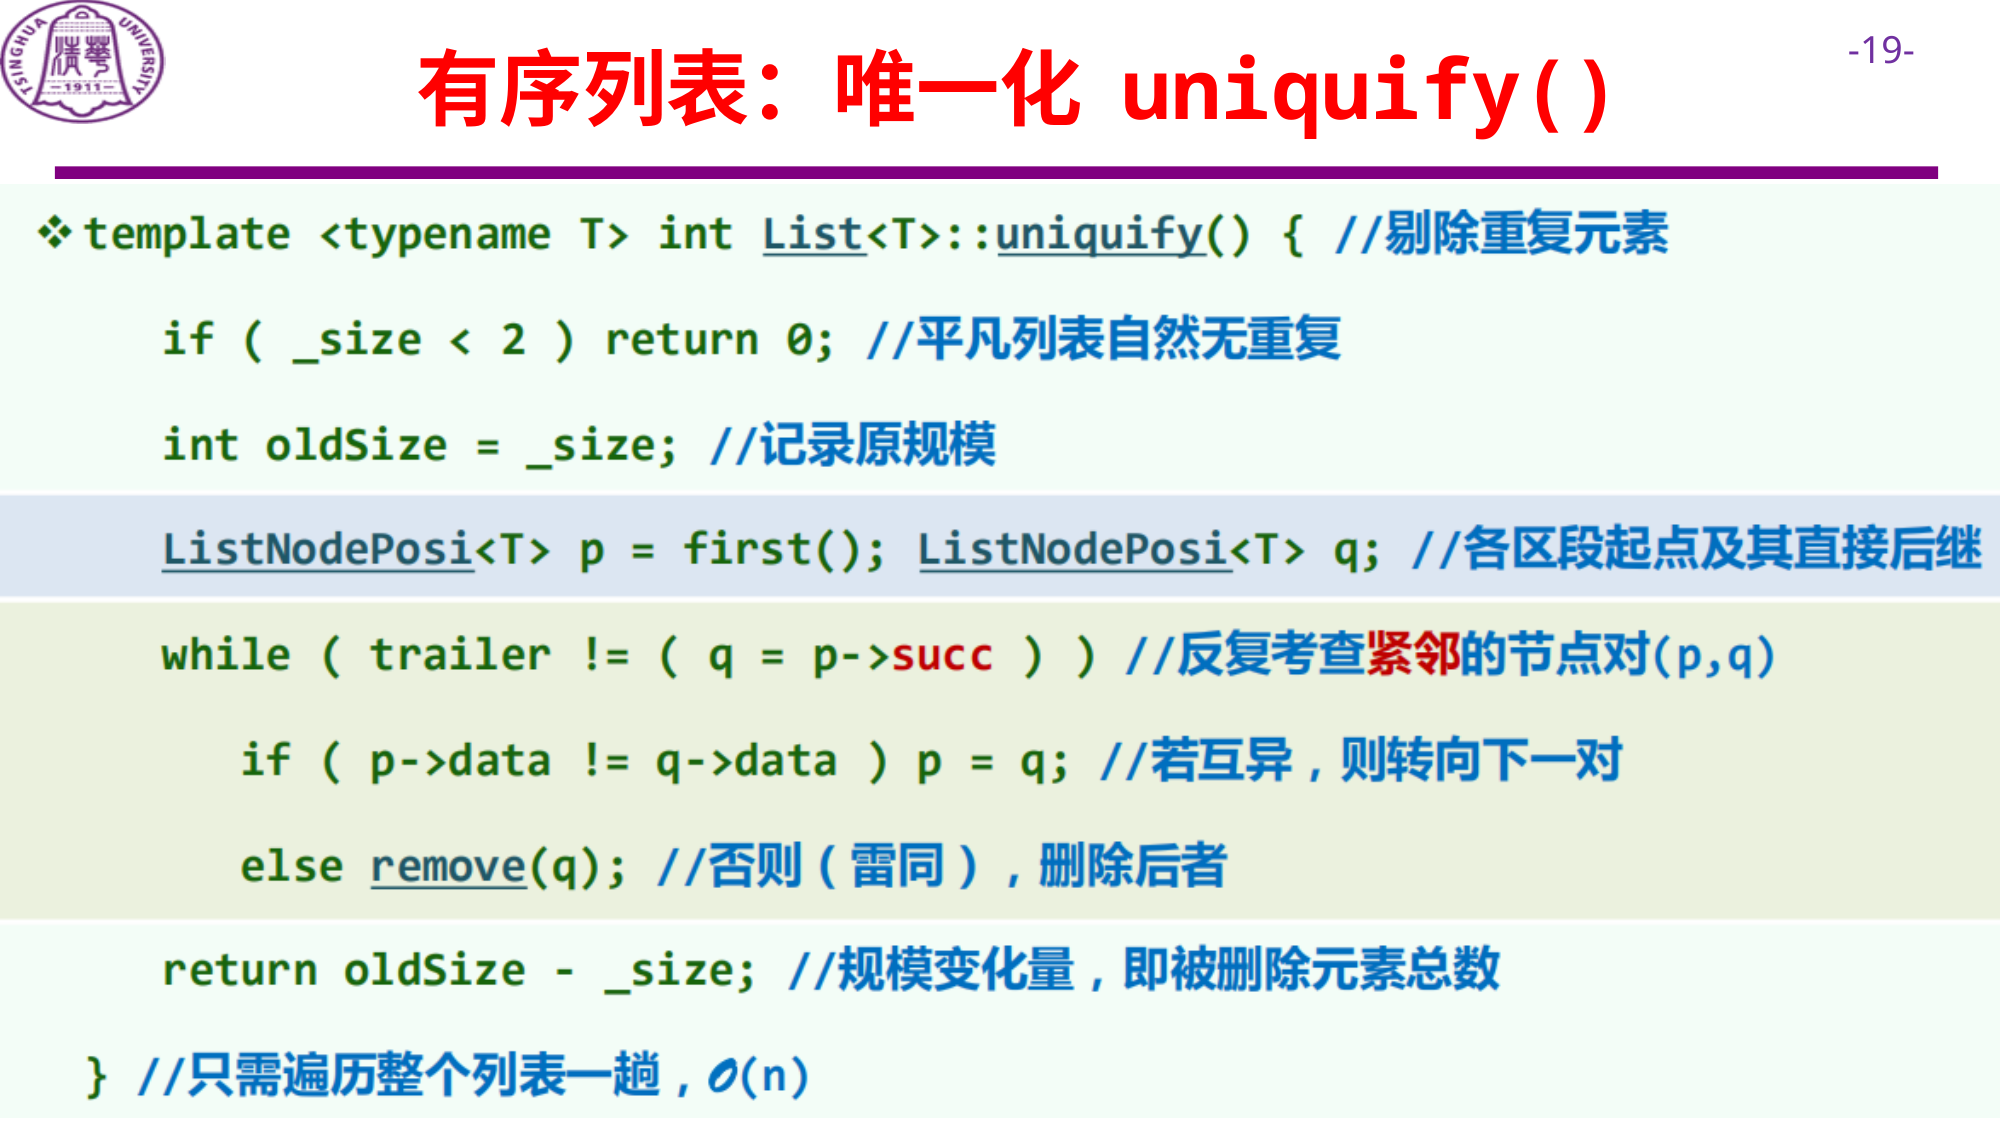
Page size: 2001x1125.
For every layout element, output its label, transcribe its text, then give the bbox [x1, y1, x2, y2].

title 有序列表：唯一化 uniquify() [188, 10, 1851, 162]
picture [0, 0, 166, 124]
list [0, 184, 2000, 1119]
